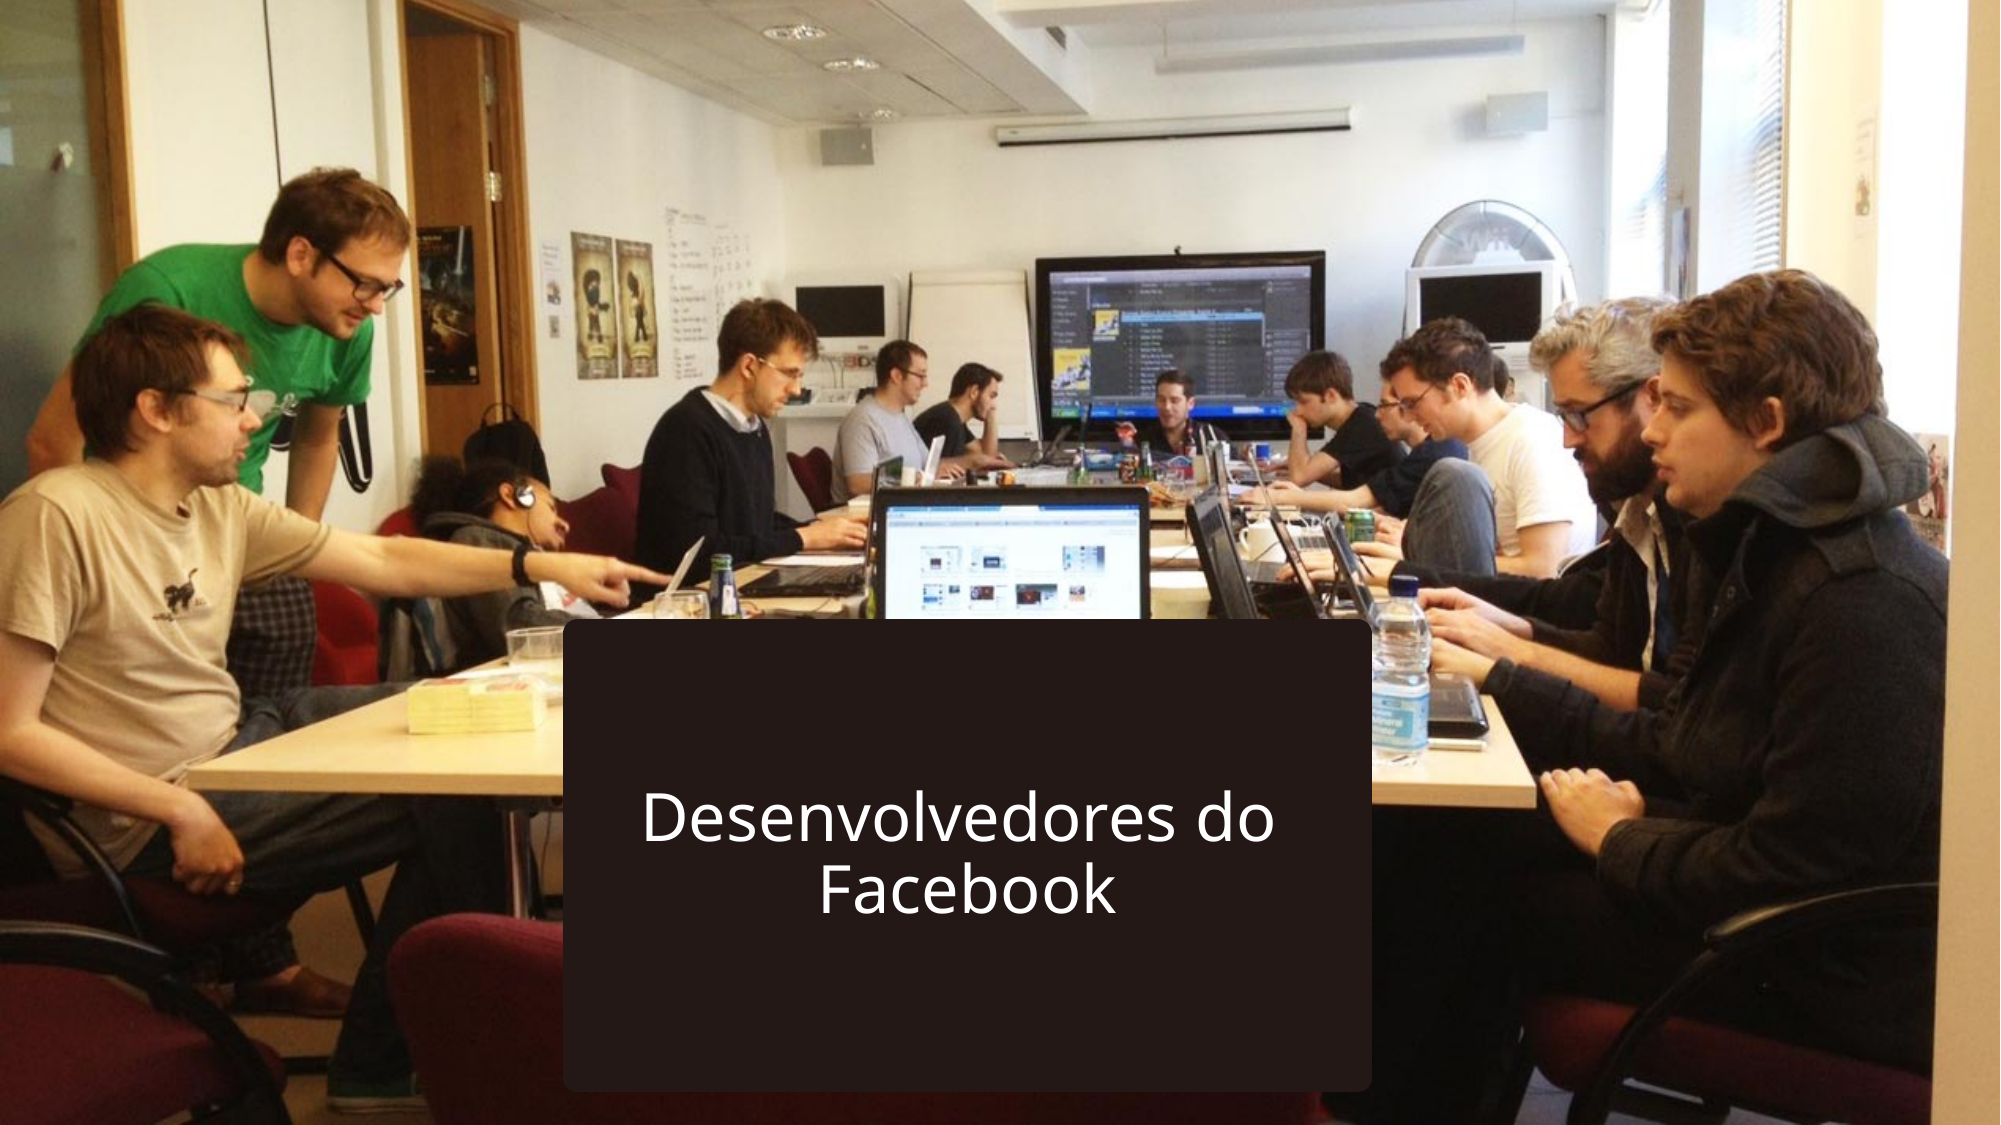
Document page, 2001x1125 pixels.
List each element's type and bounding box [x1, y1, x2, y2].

list [0, 0, 2000, 1125]
